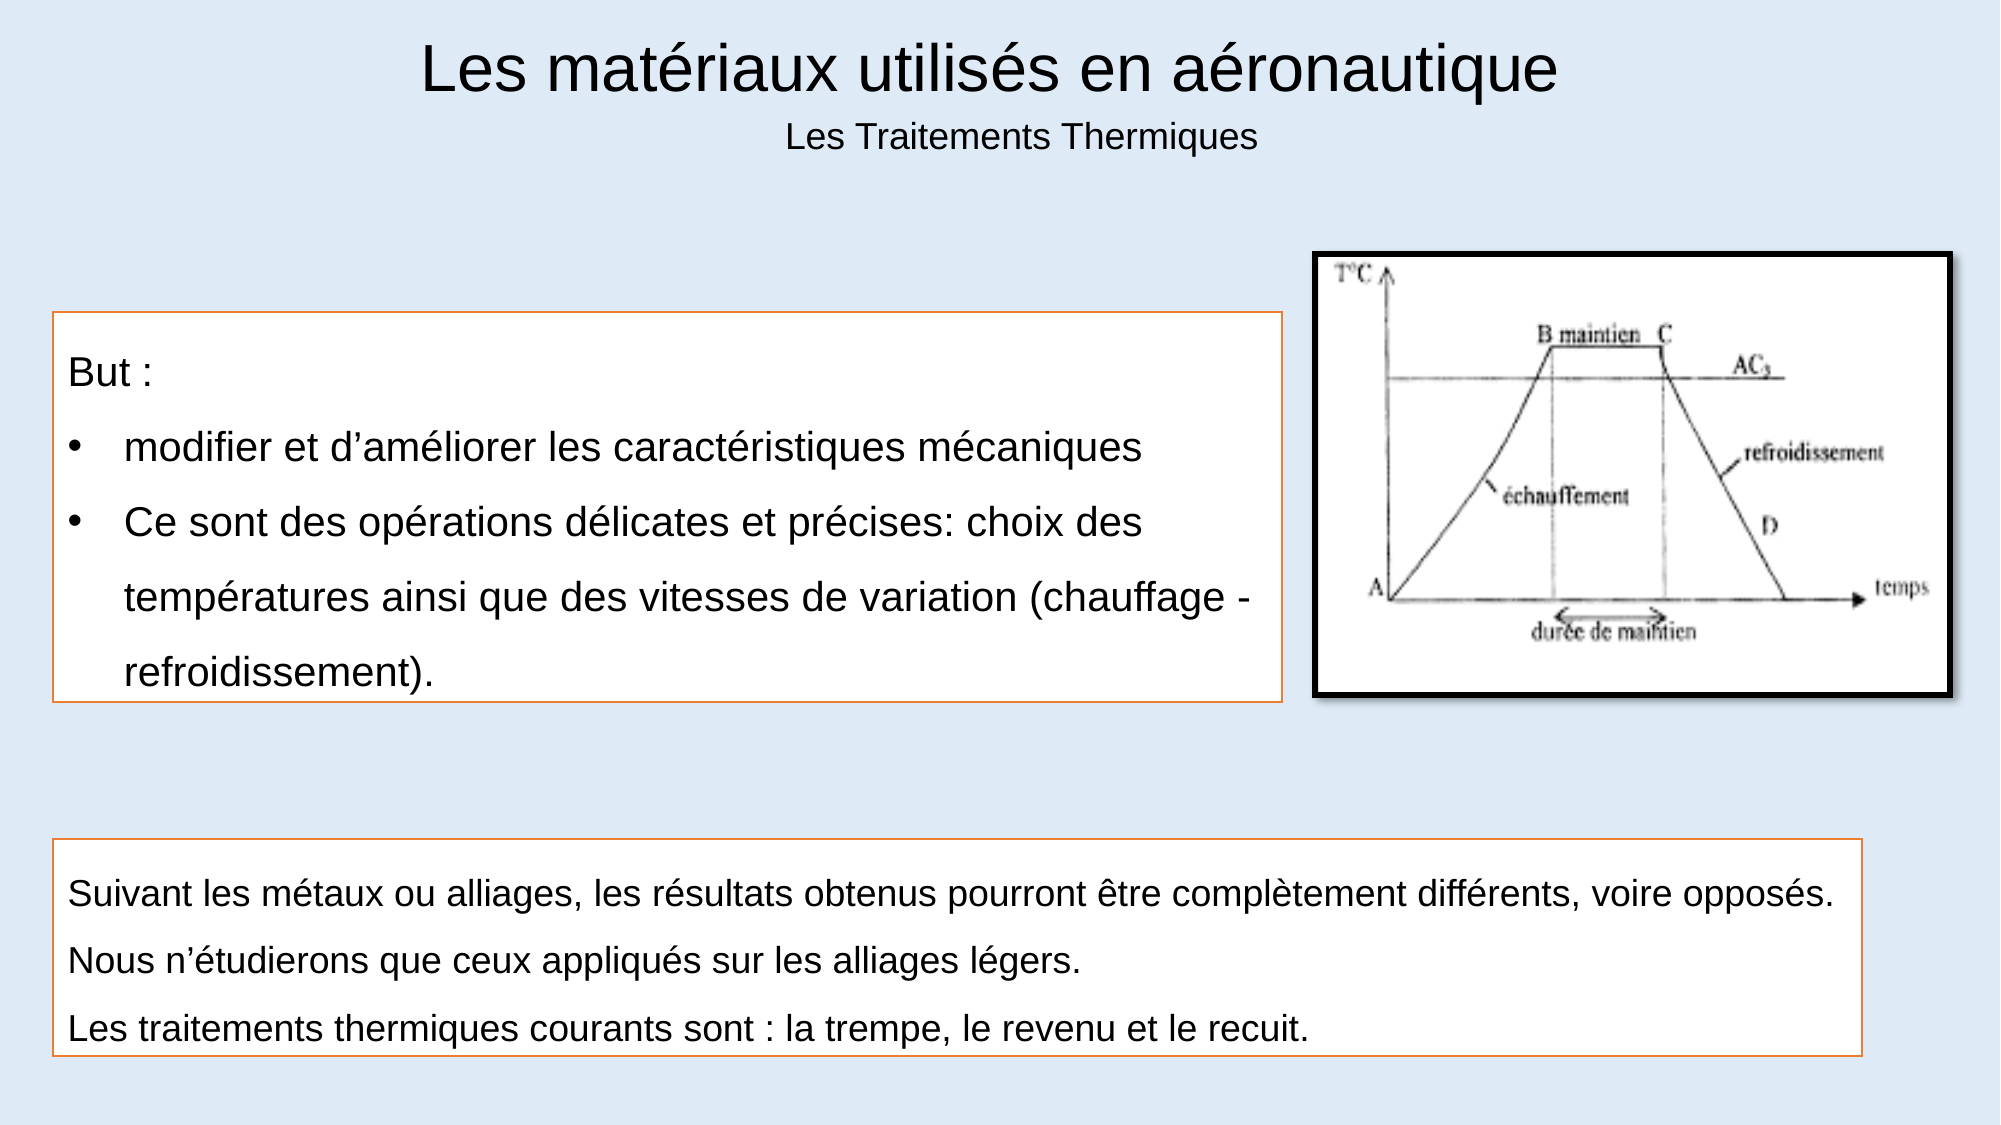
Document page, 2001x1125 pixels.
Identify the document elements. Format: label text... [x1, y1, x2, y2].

text_box But : modifier et d’améliorer les caractéristiques mécaniques Ce sont des opérations délicates et précises: choix des températures ainsi que des vitesses de variation (chauffage - refroidissement). [52, 311, 1283, 703]
text_box Les matériaux utilisés en aéronautique [137, 23, 1863, 117]
title Les Traitements Thermiques [570, 117, 1474, 172]
text_box Suivant les métaux ou alliages, les résultats obtenus pourront être complètement différents, voire opposés. Nous n’étudierons que ceux appliqués sur les alliages légers. Les traitements thermiques courants sont : la trempe, le revenu et le recuit. [52, 838, 1863, 1057]
picture [1318, 257, 1948, 692]
